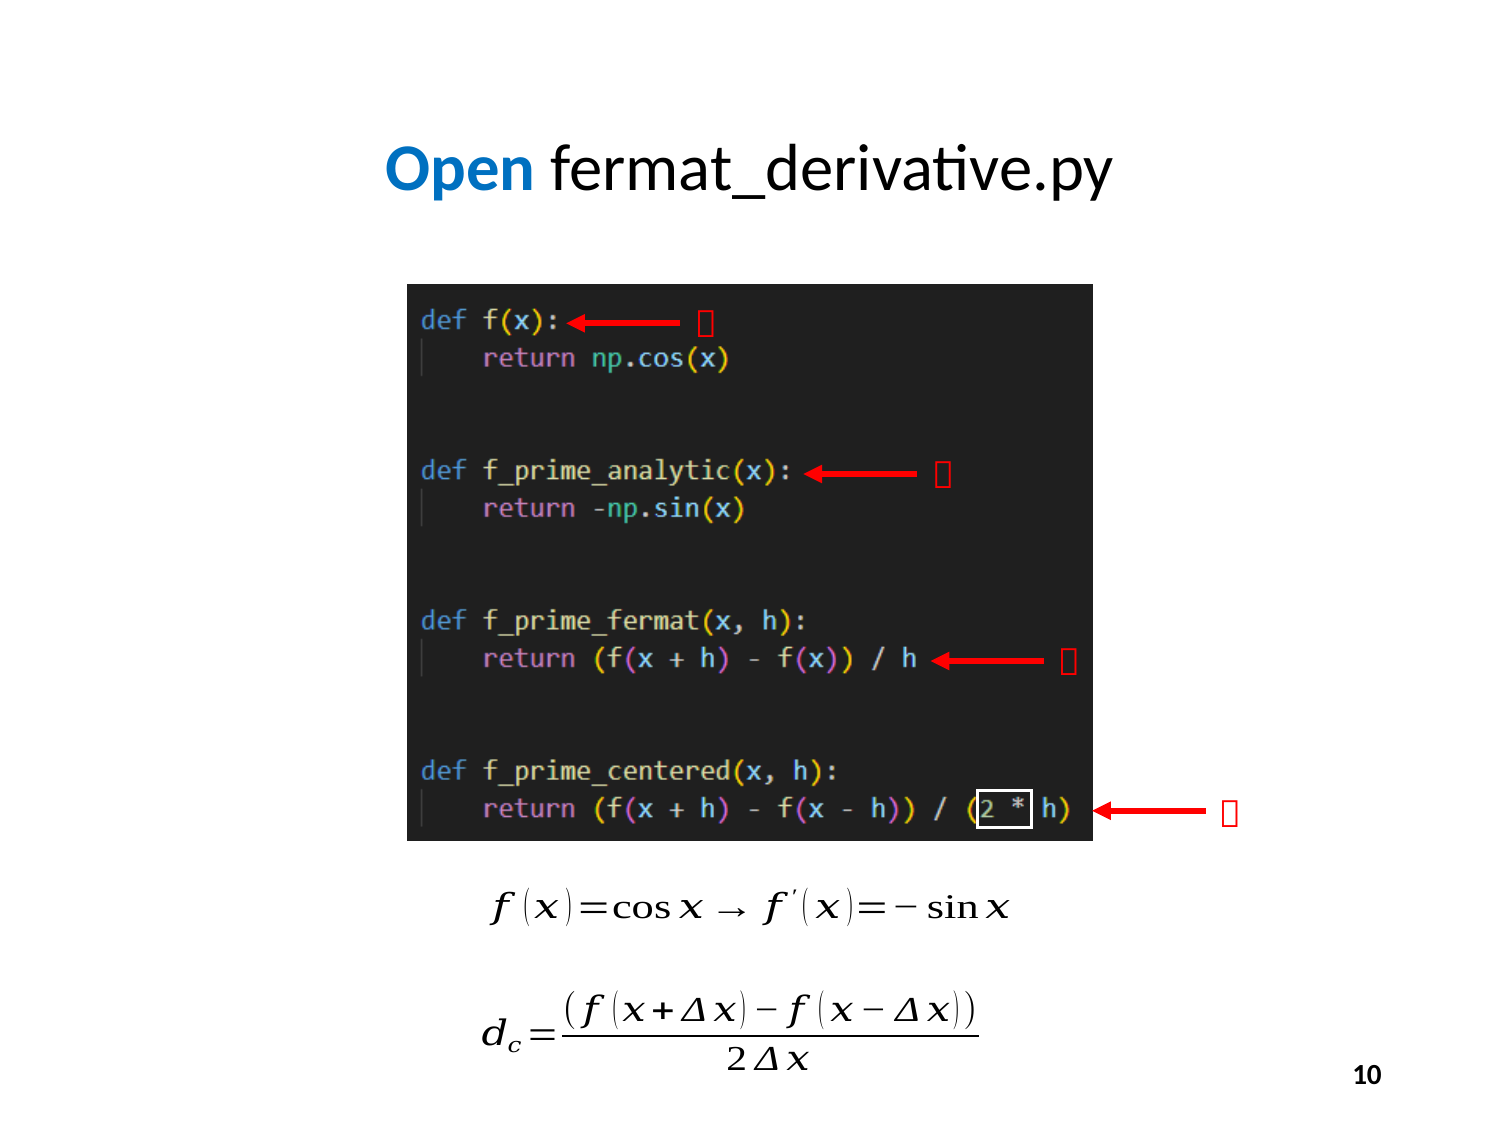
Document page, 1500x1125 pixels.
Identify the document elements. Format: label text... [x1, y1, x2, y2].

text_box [803, 443, 981, 505]
slide_number 10 [1059, 1042, 1397, 1103]
picture [407, 284, 1093, 841]
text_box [566, 292, 743, 354]
title Open fermat_derivative.py [103, 59, 1397, 278]
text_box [930, 630, 1106, 692]
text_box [1092, 782, 1267, 843]
